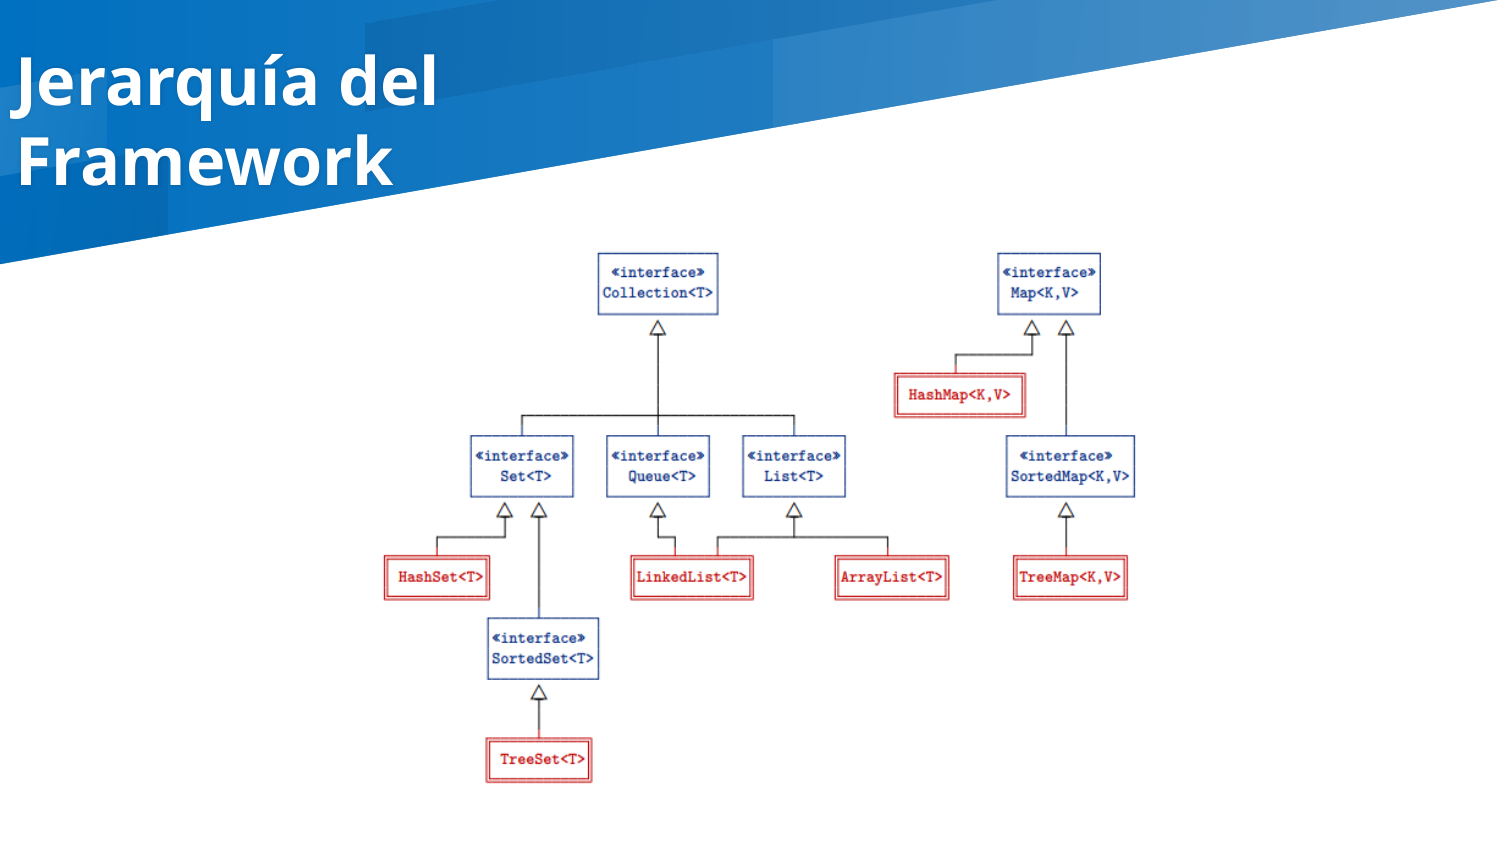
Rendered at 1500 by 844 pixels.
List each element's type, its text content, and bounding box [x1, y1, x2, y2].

title Jerarquía del Framework [0, 0, 900, 238]
picture [345, 210, 1273, 810]
